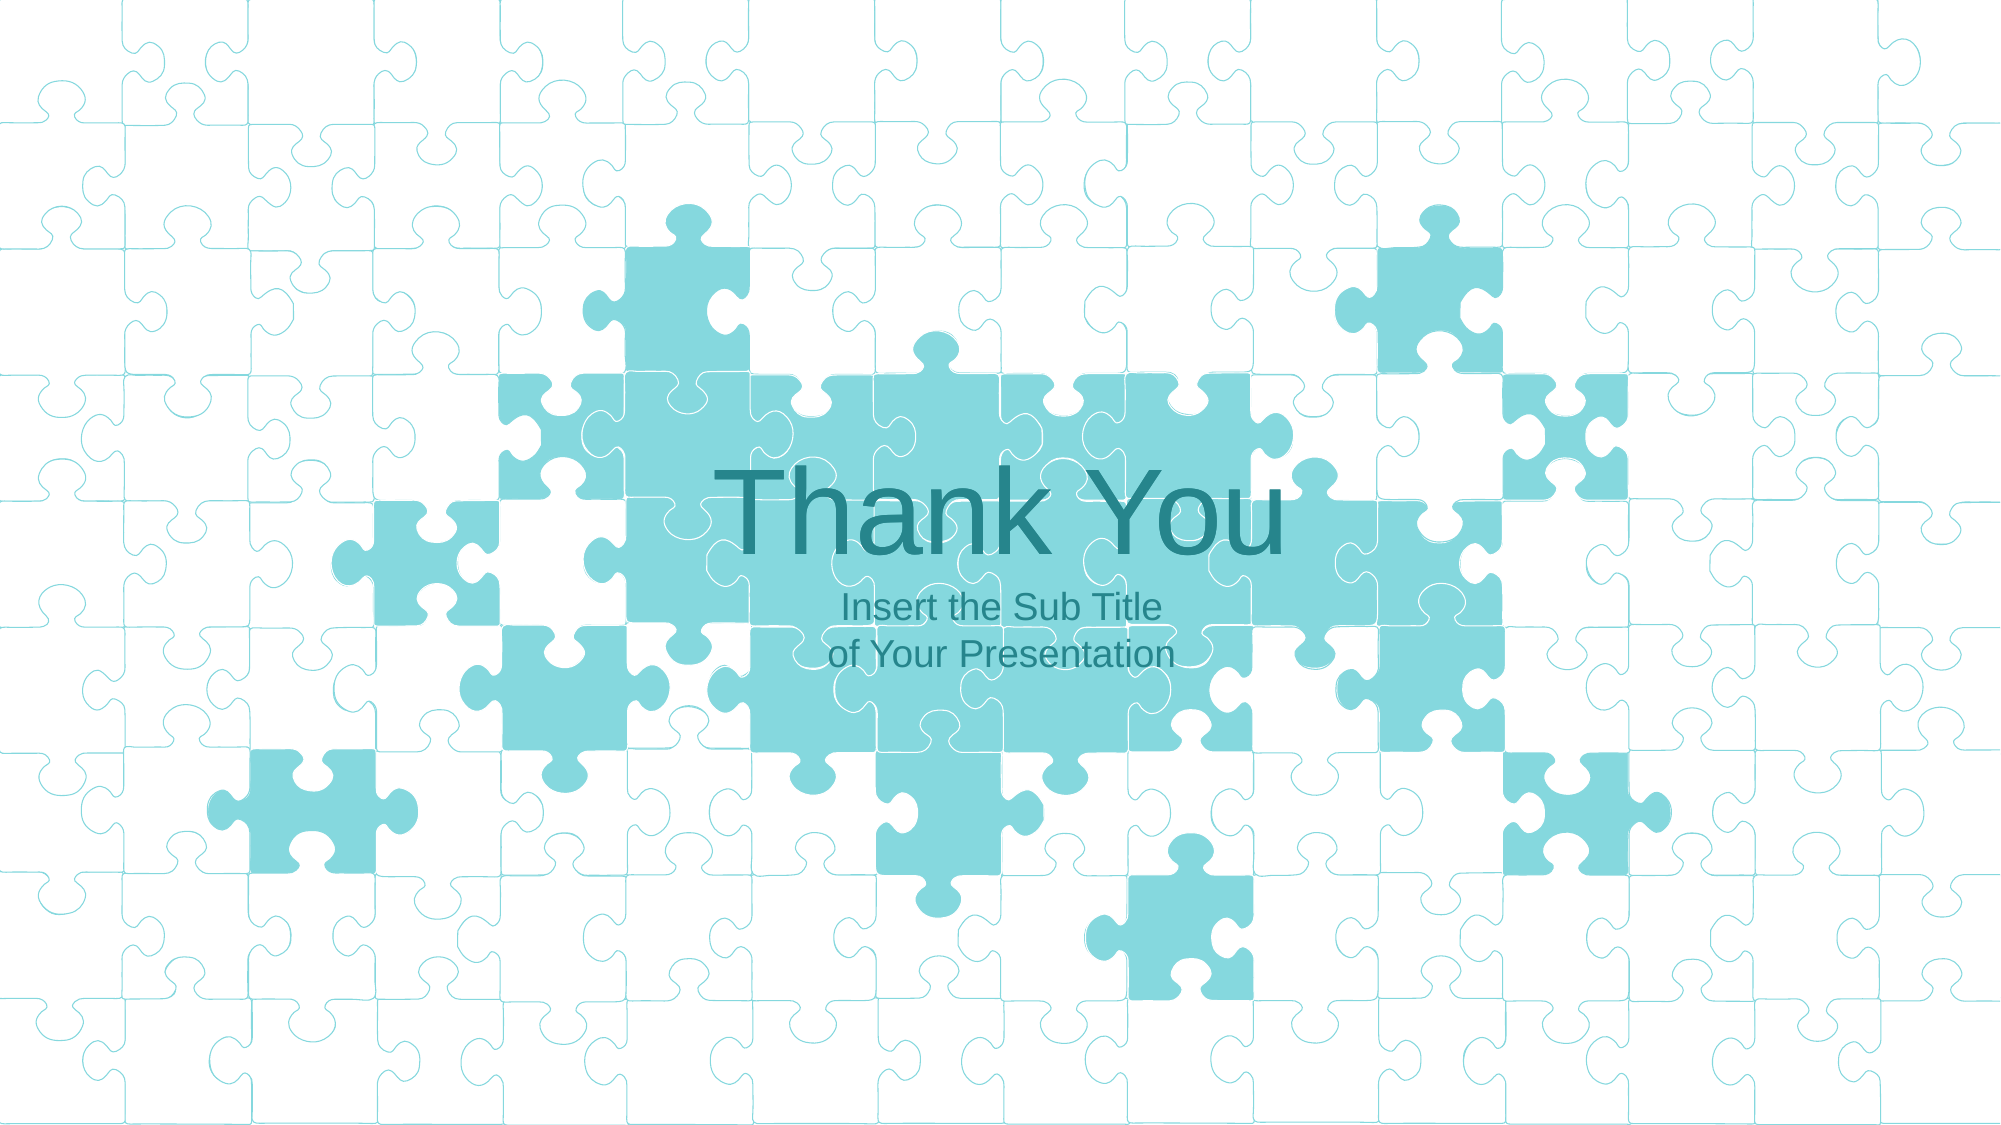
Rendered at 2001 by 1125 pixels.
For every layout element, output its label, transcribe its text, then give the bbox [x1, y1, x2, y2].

text_box Thank You [1, 424, 2000, 587]
